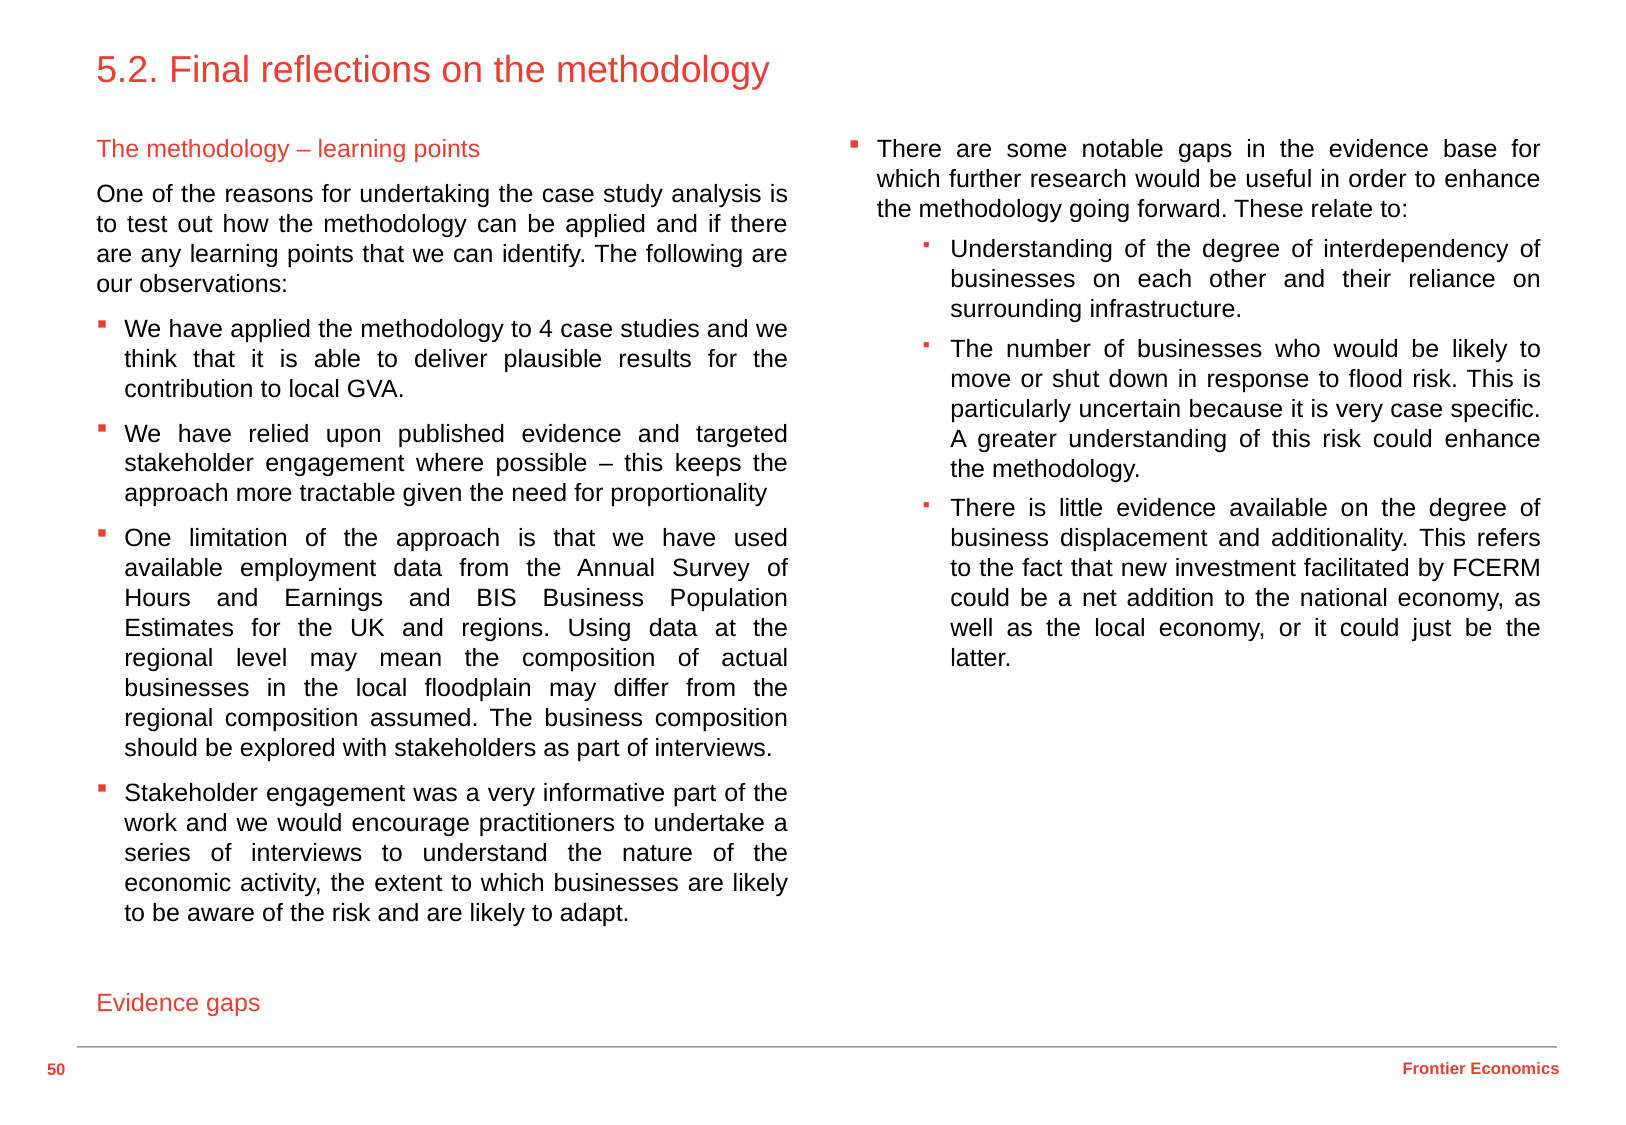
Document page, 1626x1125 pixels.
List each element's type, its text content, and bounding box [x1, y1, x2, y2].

list The methodology – learning points One of the reasons for undertaking the case study analysis is to test out how the methodology can be applied and if there are any learning points that we can identify. The following are our observations: We have applied the methodology to 4 case studies and we think that it is able to deliver plausible results for the contribution to local GVA. We have relied upon published evidence and targeted stakeholder engagement where possible – this keeps the approach more tractable given the need for proportionality One limitation of the approach is that we have used available employment data from the Annual Survey of Hours and Earnings and BIS Business Population Estimates for the UK and regions. Using data at the regional level may mean the composition of actual businesses in the local floodplain may differ from the regional composition assumed. The business composition should be explored with stakeholders as part of interviews. Stakeholder engagement was a very informative part of the work and we would encourage practitioners to undertake a series of interviews to understand the nature of the economic activity, the extent to which businesses are likely to be aware of the risk and are likely to adapt. Evidence gaps There are some notable gaps in the evidence base for which further research would be useful in order to enhance the methodology going forward. These relate to: Understanding of the degree of interdependency of businesses on each other and their reliance on surrounding infrastructure. The number of businesses who would be likely to move or shut down in response to flood risk. This is particularly uncertain because it is very case specific. A greater understanding of this risk could enhance the methodology. There is little evidence available on the degree of business displacement and additionality. This refers to the fact that new investment facilitated by FCERM could be a net addition to the national economy, as well as the local economy, or it could just be the latter. [81, 125, 1558, 1035]
title 5.2. Final reflections on the methodology [81, 37, 1558, 113]
